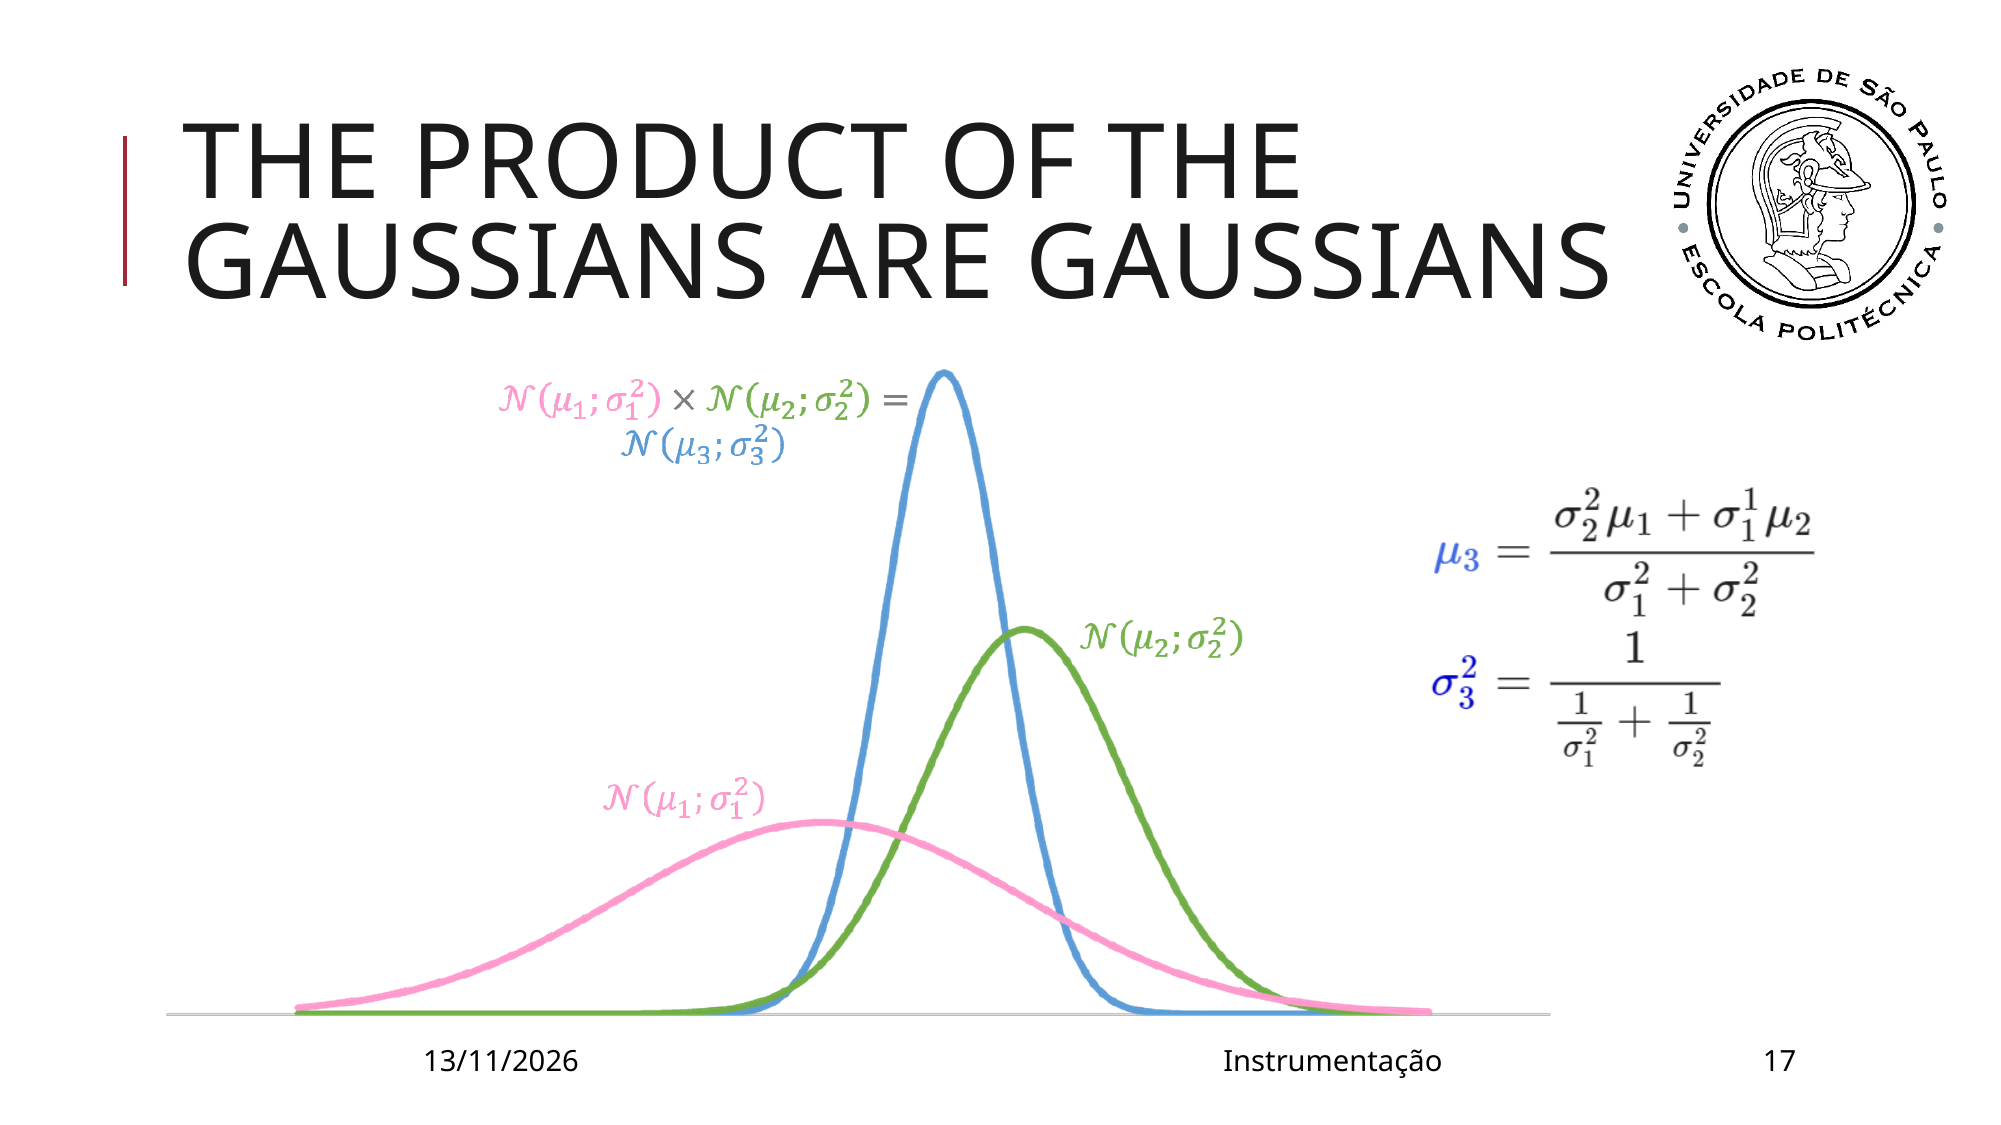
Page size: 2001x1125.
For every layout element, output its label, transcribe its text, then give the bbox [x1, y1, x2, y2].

picture [154, 344, 1845, 1043]
picture [1638, 48, 1984, 359]
title the product of the gaussians are gaussians [168, 96, 1733, 342]
